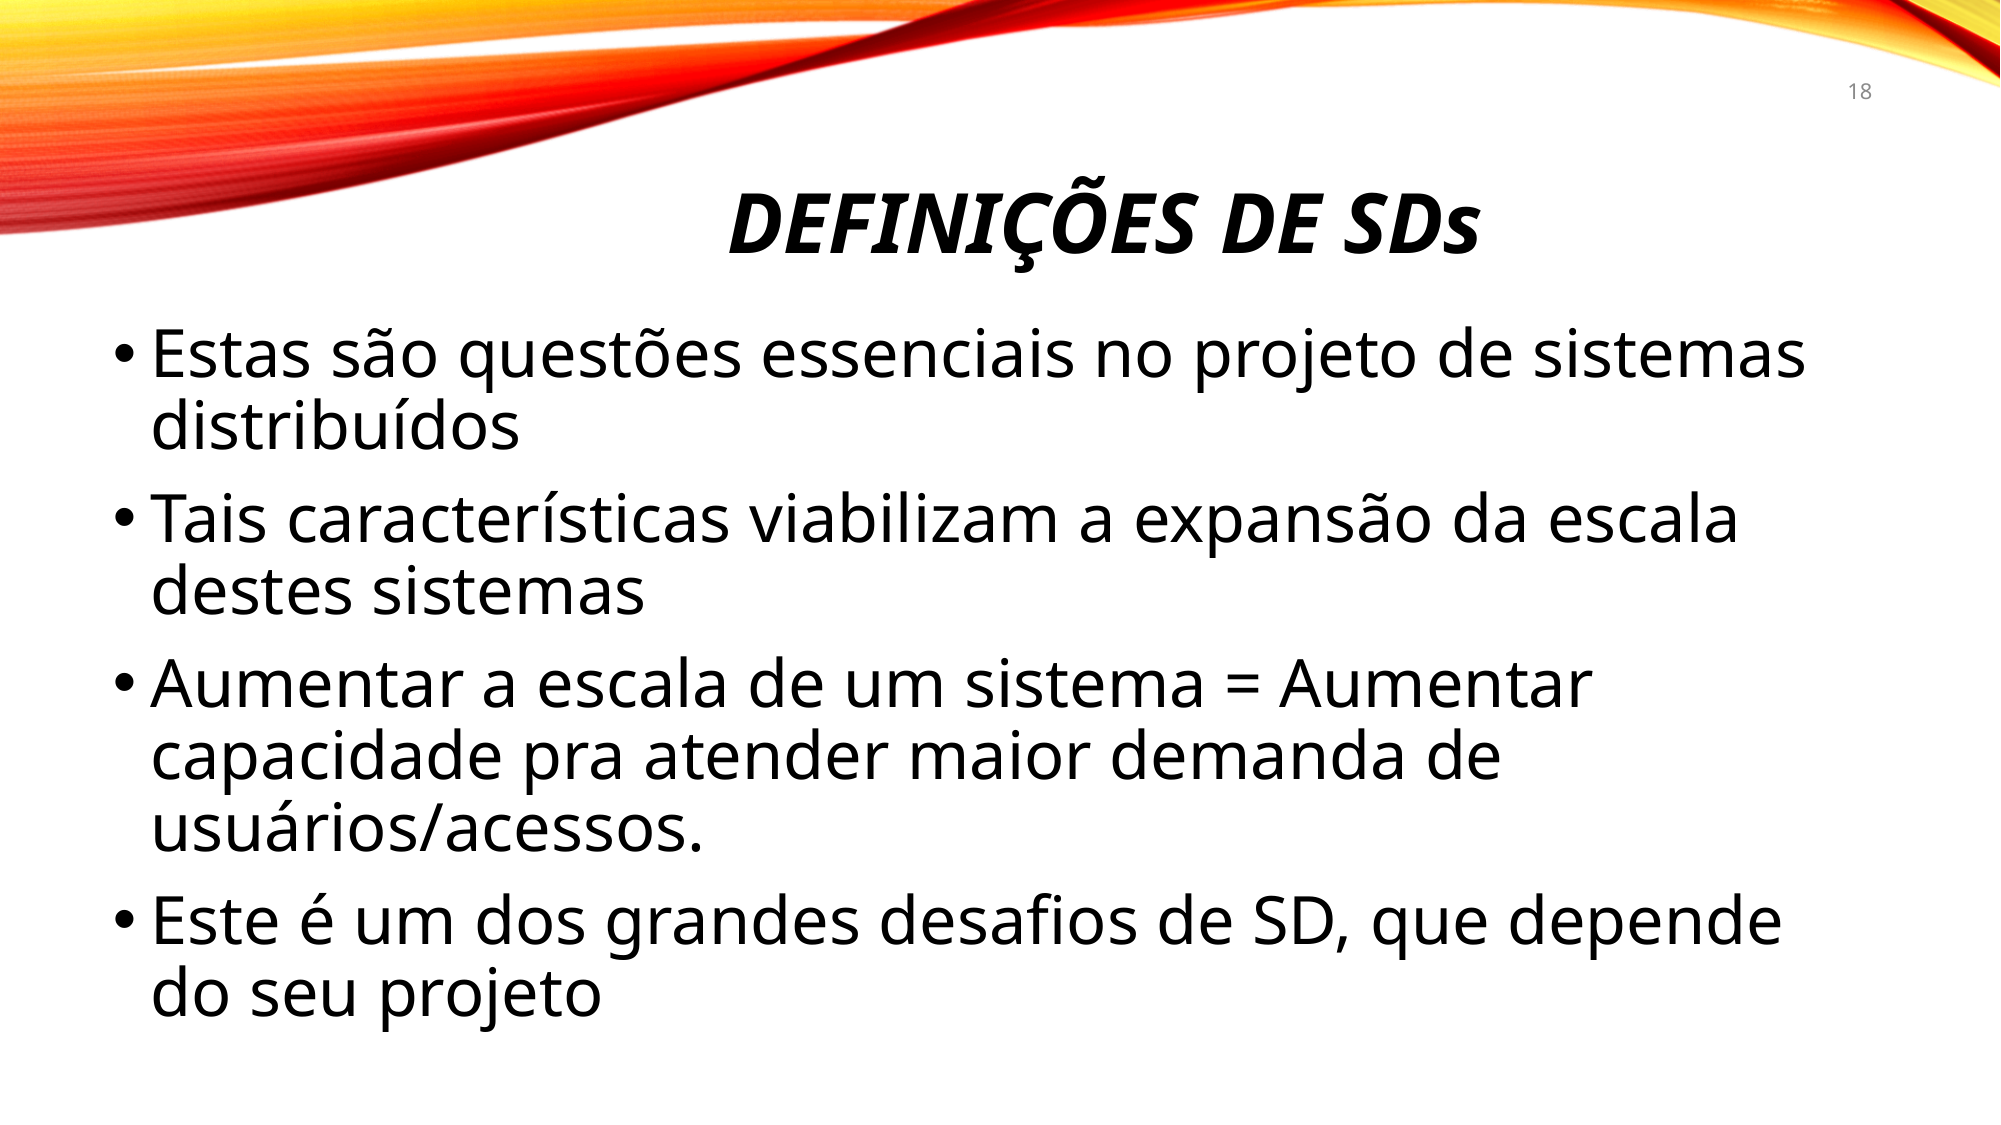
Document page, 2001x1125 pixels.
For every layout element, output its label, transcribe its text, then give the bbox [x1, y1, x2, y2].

slide_number 18 [1437, 62, 1888, 123]
picture [0, 0, 2000, 237]
list Estas são questões essenciais no projeto de sistemas distribuídos Tais características viabilizam a expansão da escala destes sistemas Aumentar a escala de um sistema = Aumentar capacidade pra atender maior demanda de usuários/acessos. Este é um dos grandes desafios de SD, que depende do seu projeto [97, 312, 1888, 1063]
title Definições de sds [323, 102, 1888, 312]
